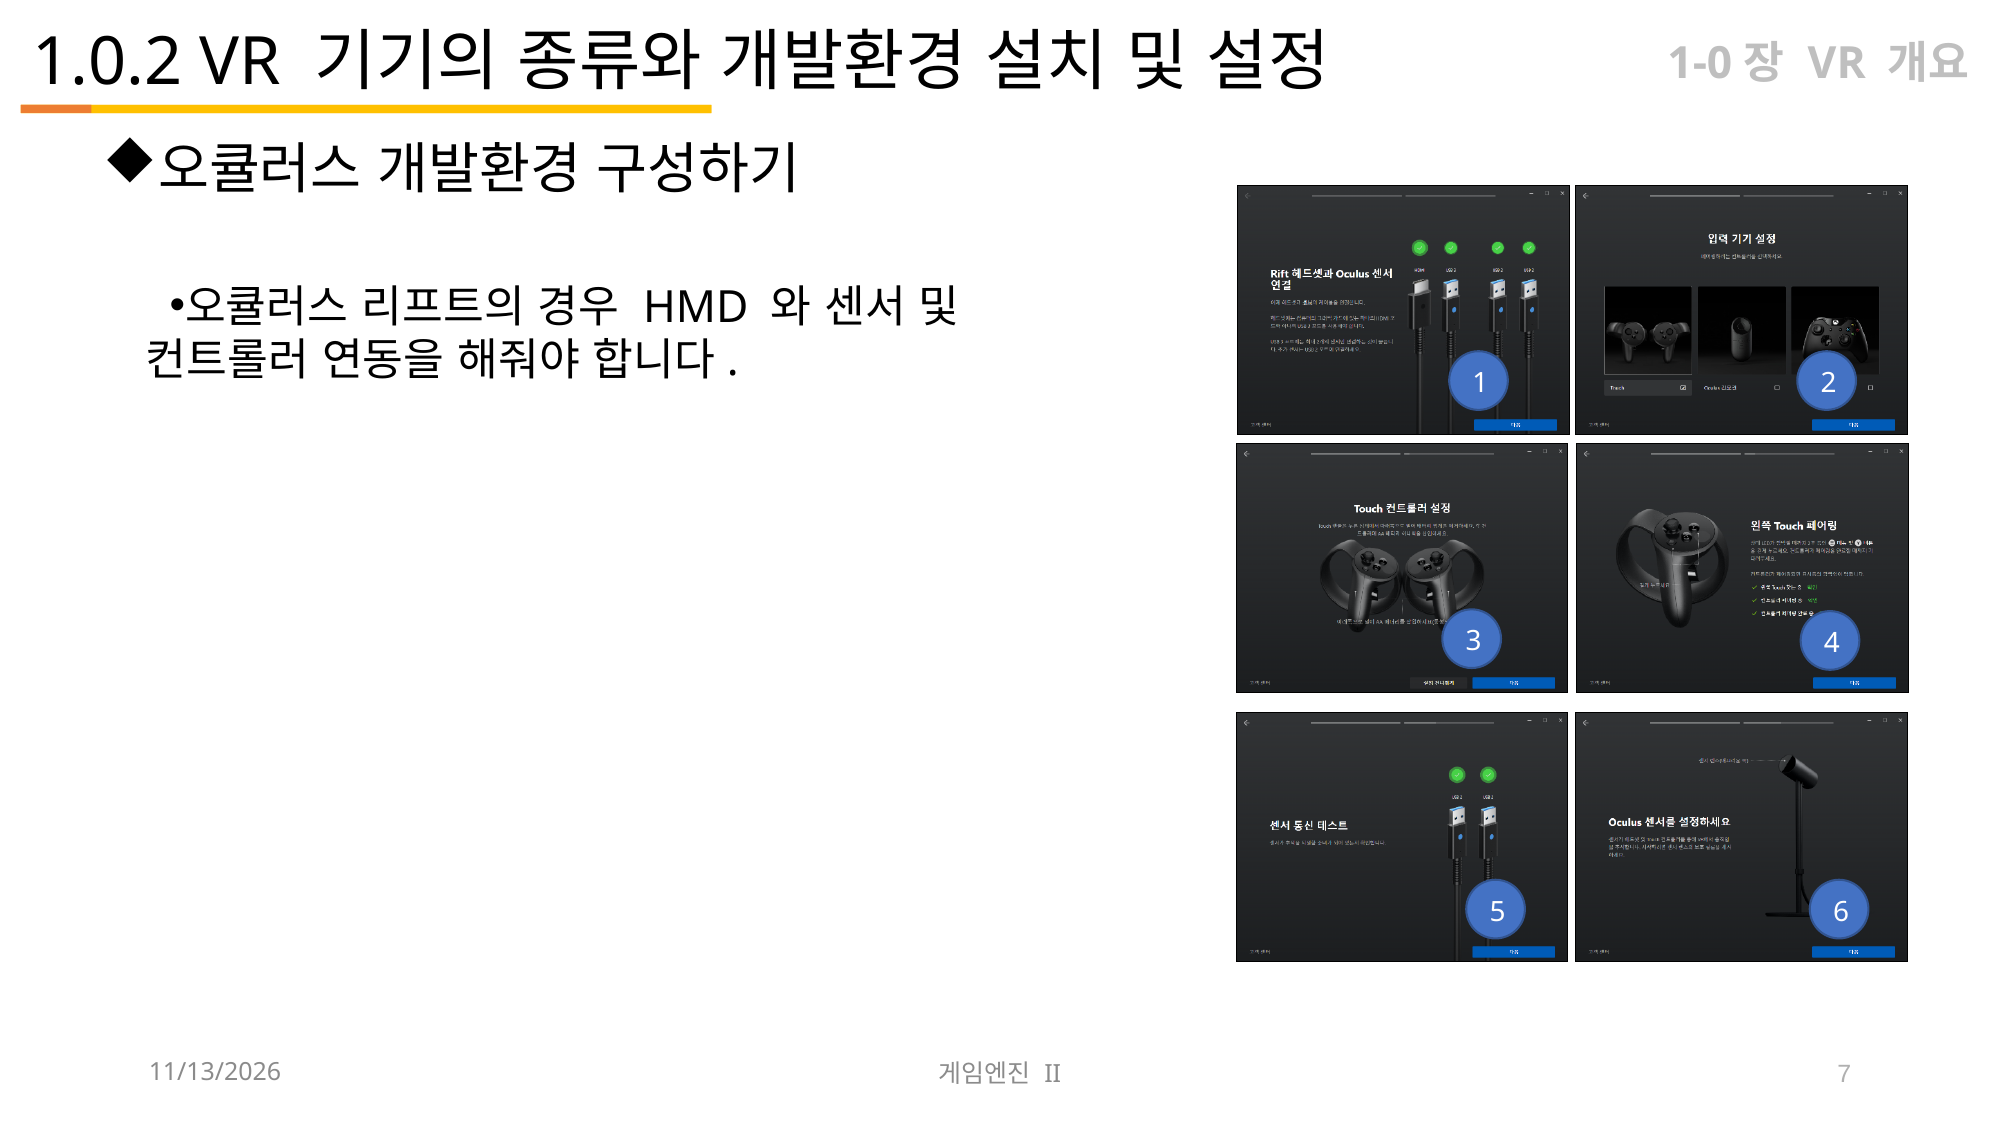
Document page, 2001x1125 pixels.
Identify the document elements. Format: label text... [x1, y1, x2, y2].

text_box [20, 104, 712, 114]
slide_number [137, 1042, 588, 1103]
list 오큘러스 개발환경 구성하기 [91, 135, 1062, 249]
footer 게임엔진 II [662, 1042, 1338, 1103]
slide_number 7 [1412, 1042, 1863, 1103]
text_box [1235, 185, 1909, 962]
list 오큘러스 리프트의 경우 HMD 와 센서 및 컨트롤러 연동을 해줘야 합니다. [91, 270, 1046, 962]
list 1-0장 VR 개요 [1445, 24, 1985, 105]
title 1.0.2 VR 기기의 종류와 개발환경 설치 및 설정 [20, 0, 1543, 105]
